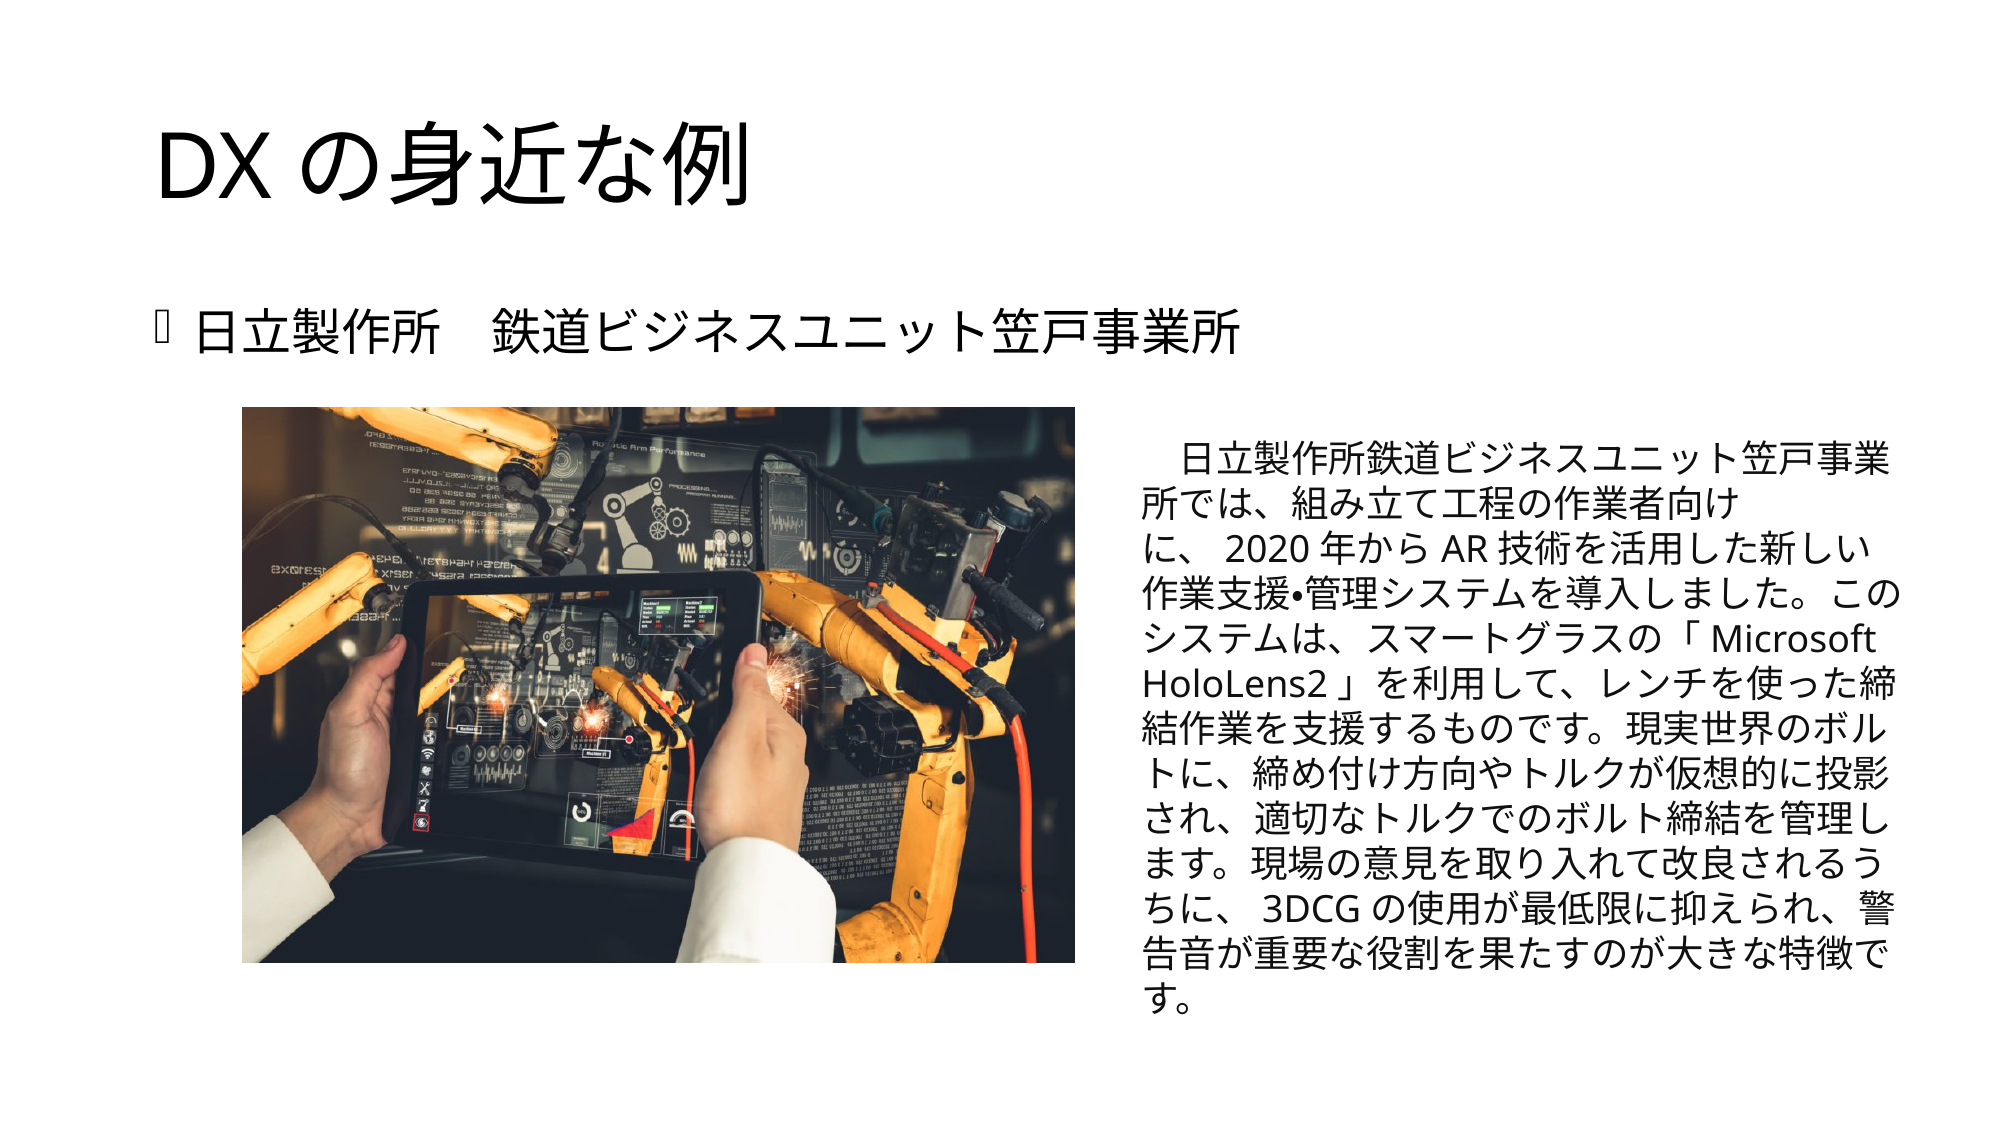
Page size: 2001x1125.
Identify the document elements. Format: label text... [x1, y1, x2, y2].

text_box 日立製作所鉄道ビジネスユニット笠戸事業所では、組み立て工程の作業者向けに、2020年からAR技術を活用した新しい作業支援・管理システムを導入しました。このシステムは、スマートグラスの「Microsoft HoloLens2」を利用して、レンチを使った締結作業を支援するものです。現実世界のボルトに、締め付け方向やトルクが仮想的に投影され、適切なトルクでのボルト締結を管理します。現場の意見を取り入れて改良されるうちに、3DCGの使用が最低限に抑えられ、警告音が重要な役割を果たすのが大きな特徴です。 [1126, 427, 1922, 1027]
title DXの身近な例 [138, 60, 1864, 278]
list 日立製作所 鉄道ビジネスユニット笠戸事業所 [138, 299, 1864, 1014]
picture [242, 407, 1075, 963]
